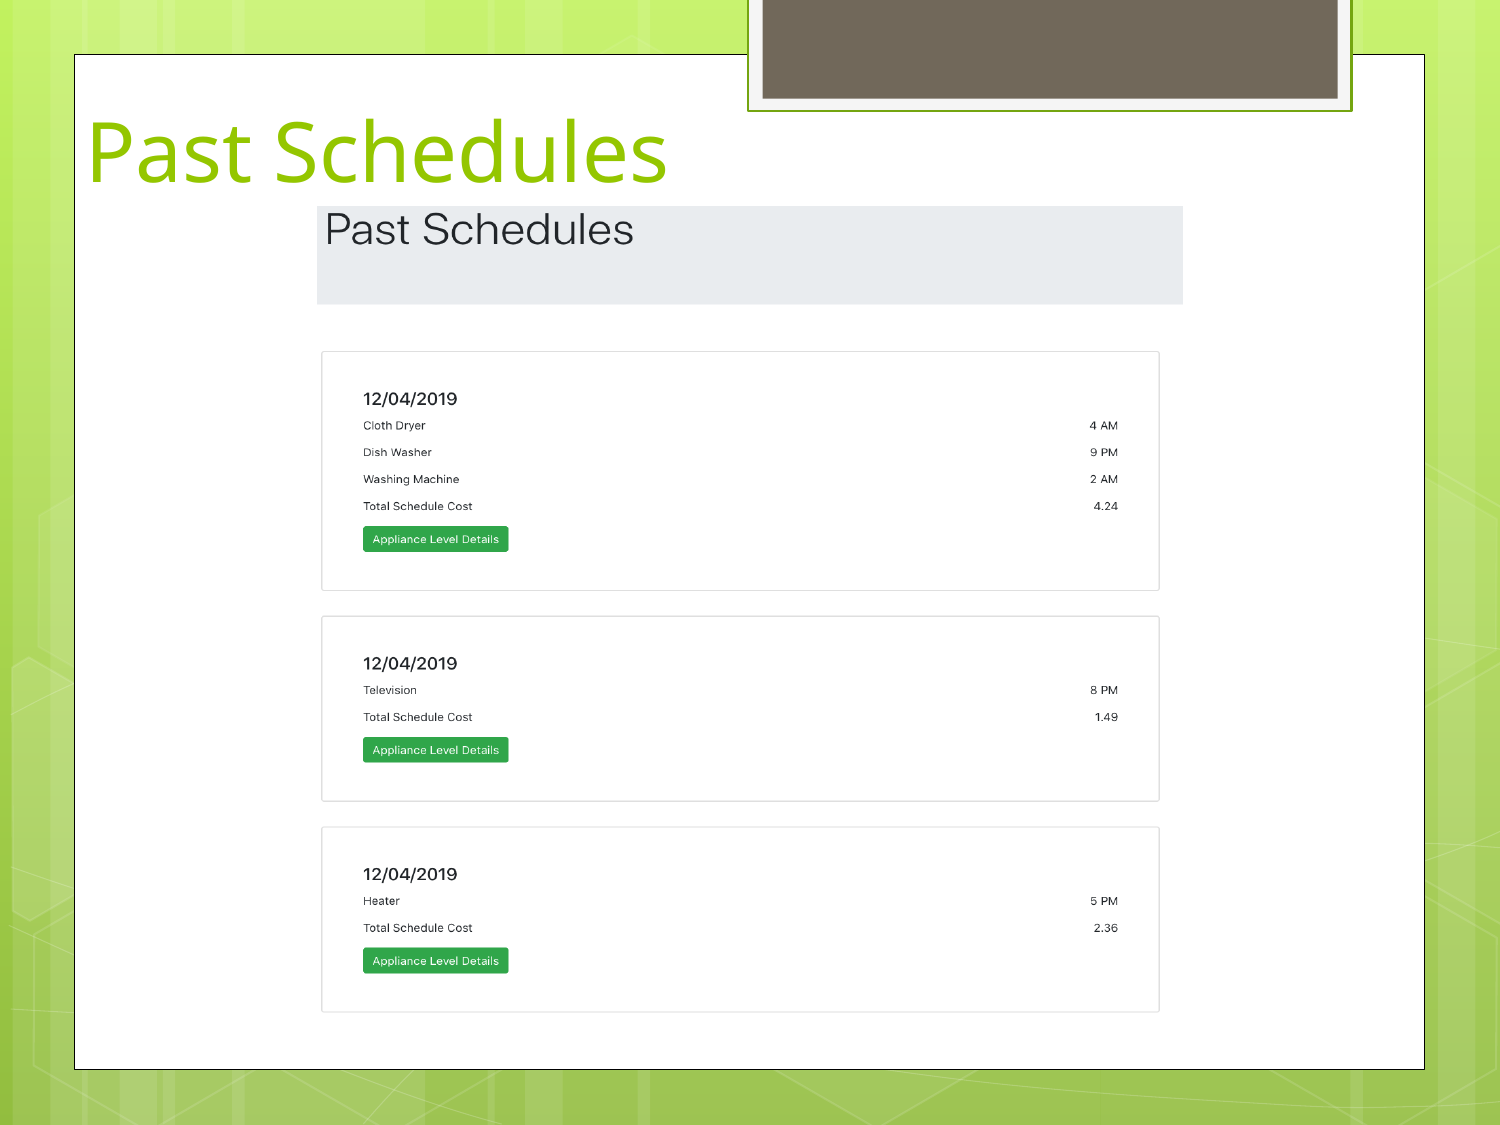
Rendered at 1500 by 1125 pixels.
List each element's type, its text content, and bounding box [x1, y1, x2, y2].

title Past Schedules [70, 19, 1223, 207]
picture [317, 206, 1183, 1017]
